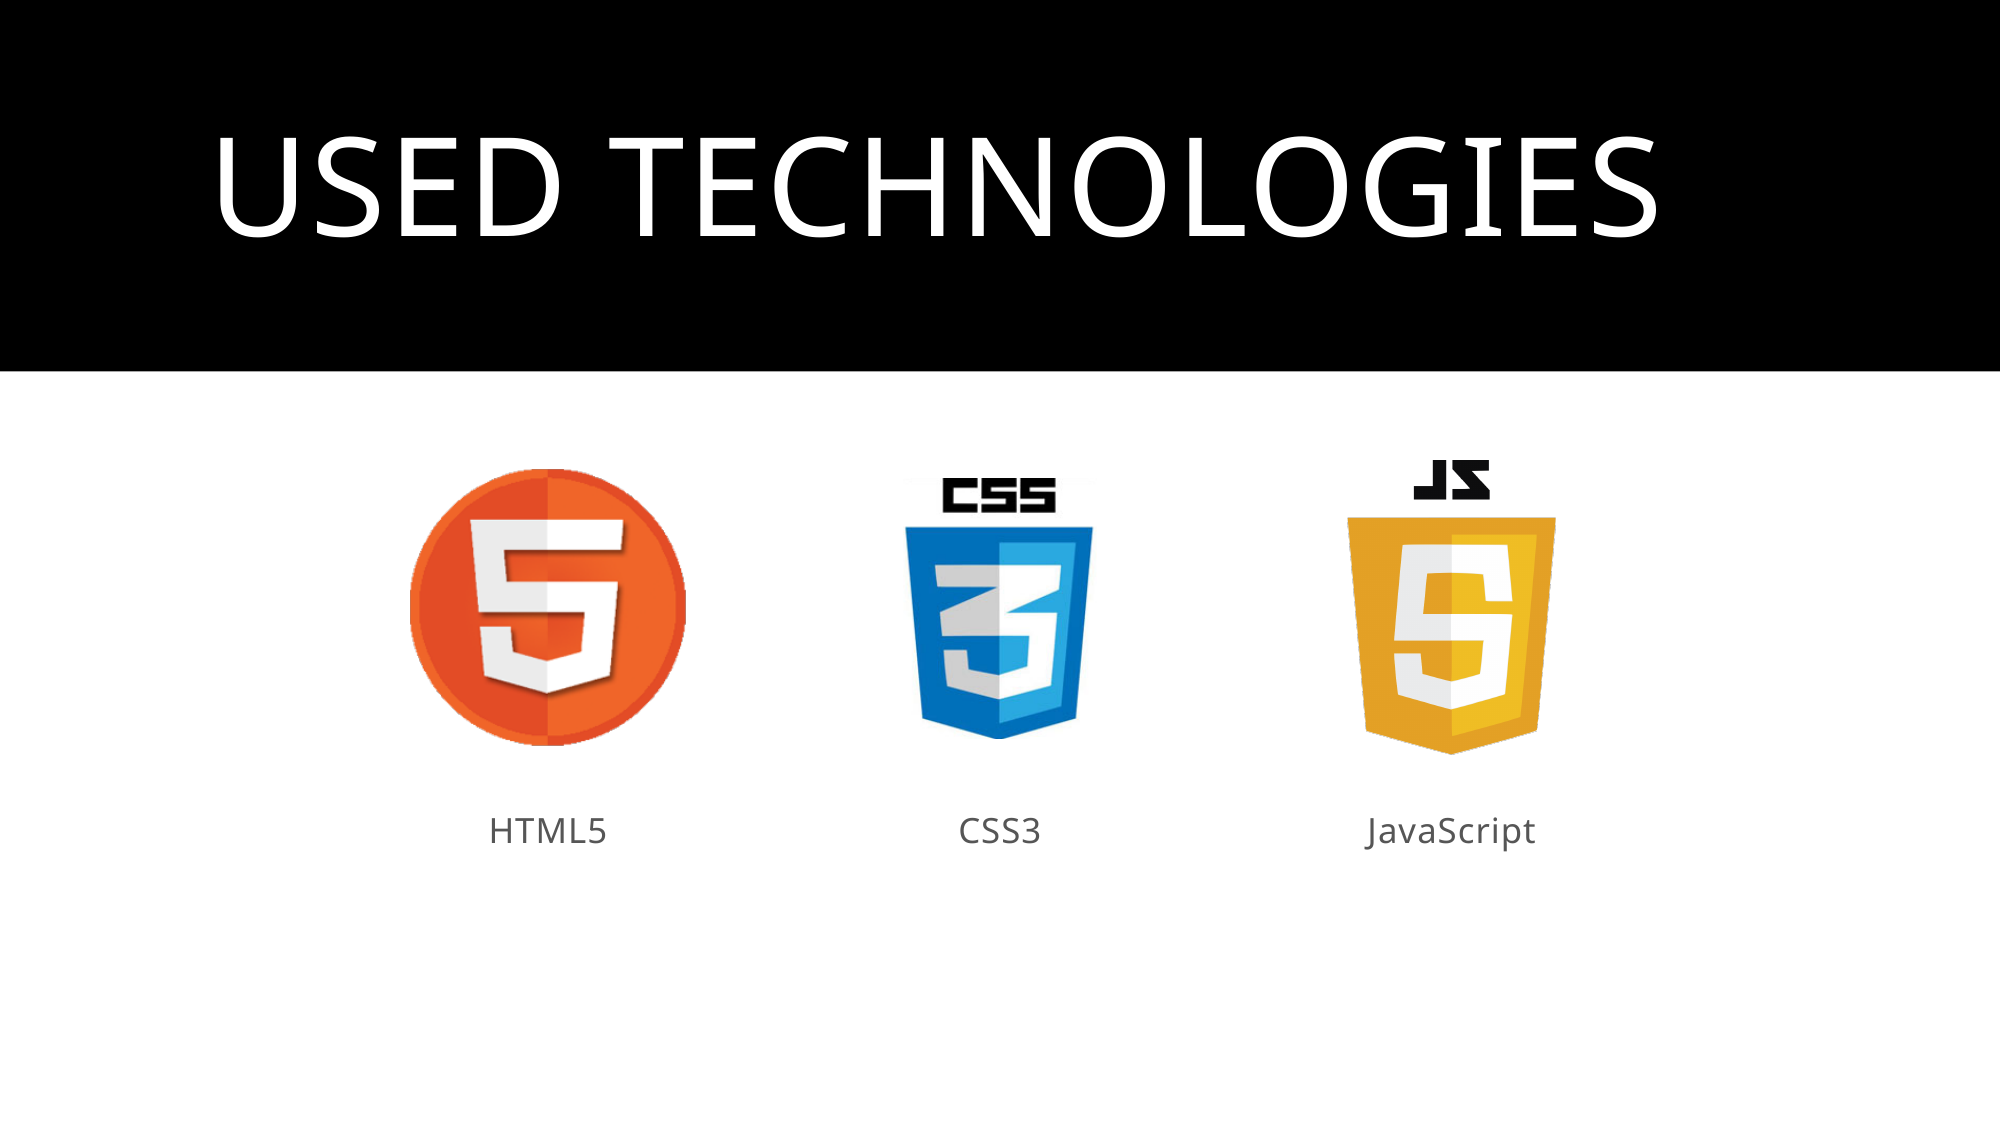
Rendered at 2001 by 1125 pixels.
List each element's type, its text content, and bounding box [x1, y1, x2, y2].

list JavaScript [1304, 801, 1599, 859]
picture [401, 460, 695, 755]
title Used technologies [157, 52, 1842, 332]
picture [853, 478, 1147, 739]
list CSS3 [853, 801, 1147, 859]
picture [1347, 460, 1556, 755]
list HTML5 [401, 801, 695, 859]
